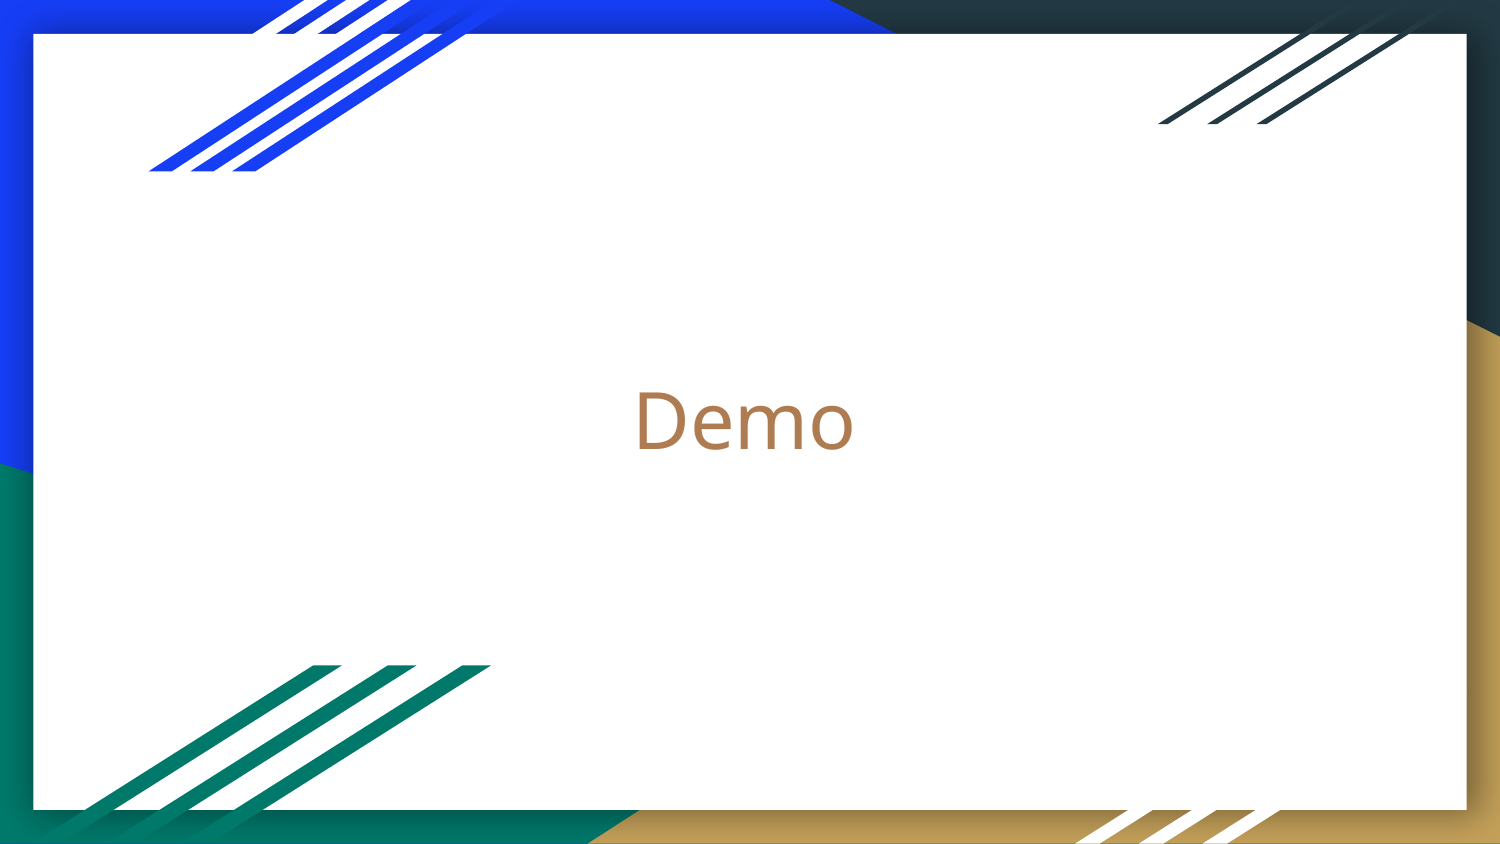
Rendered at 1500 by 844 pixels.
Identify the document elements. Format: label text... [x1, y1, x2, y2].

title Demo [304, 298, 1185, 537]
